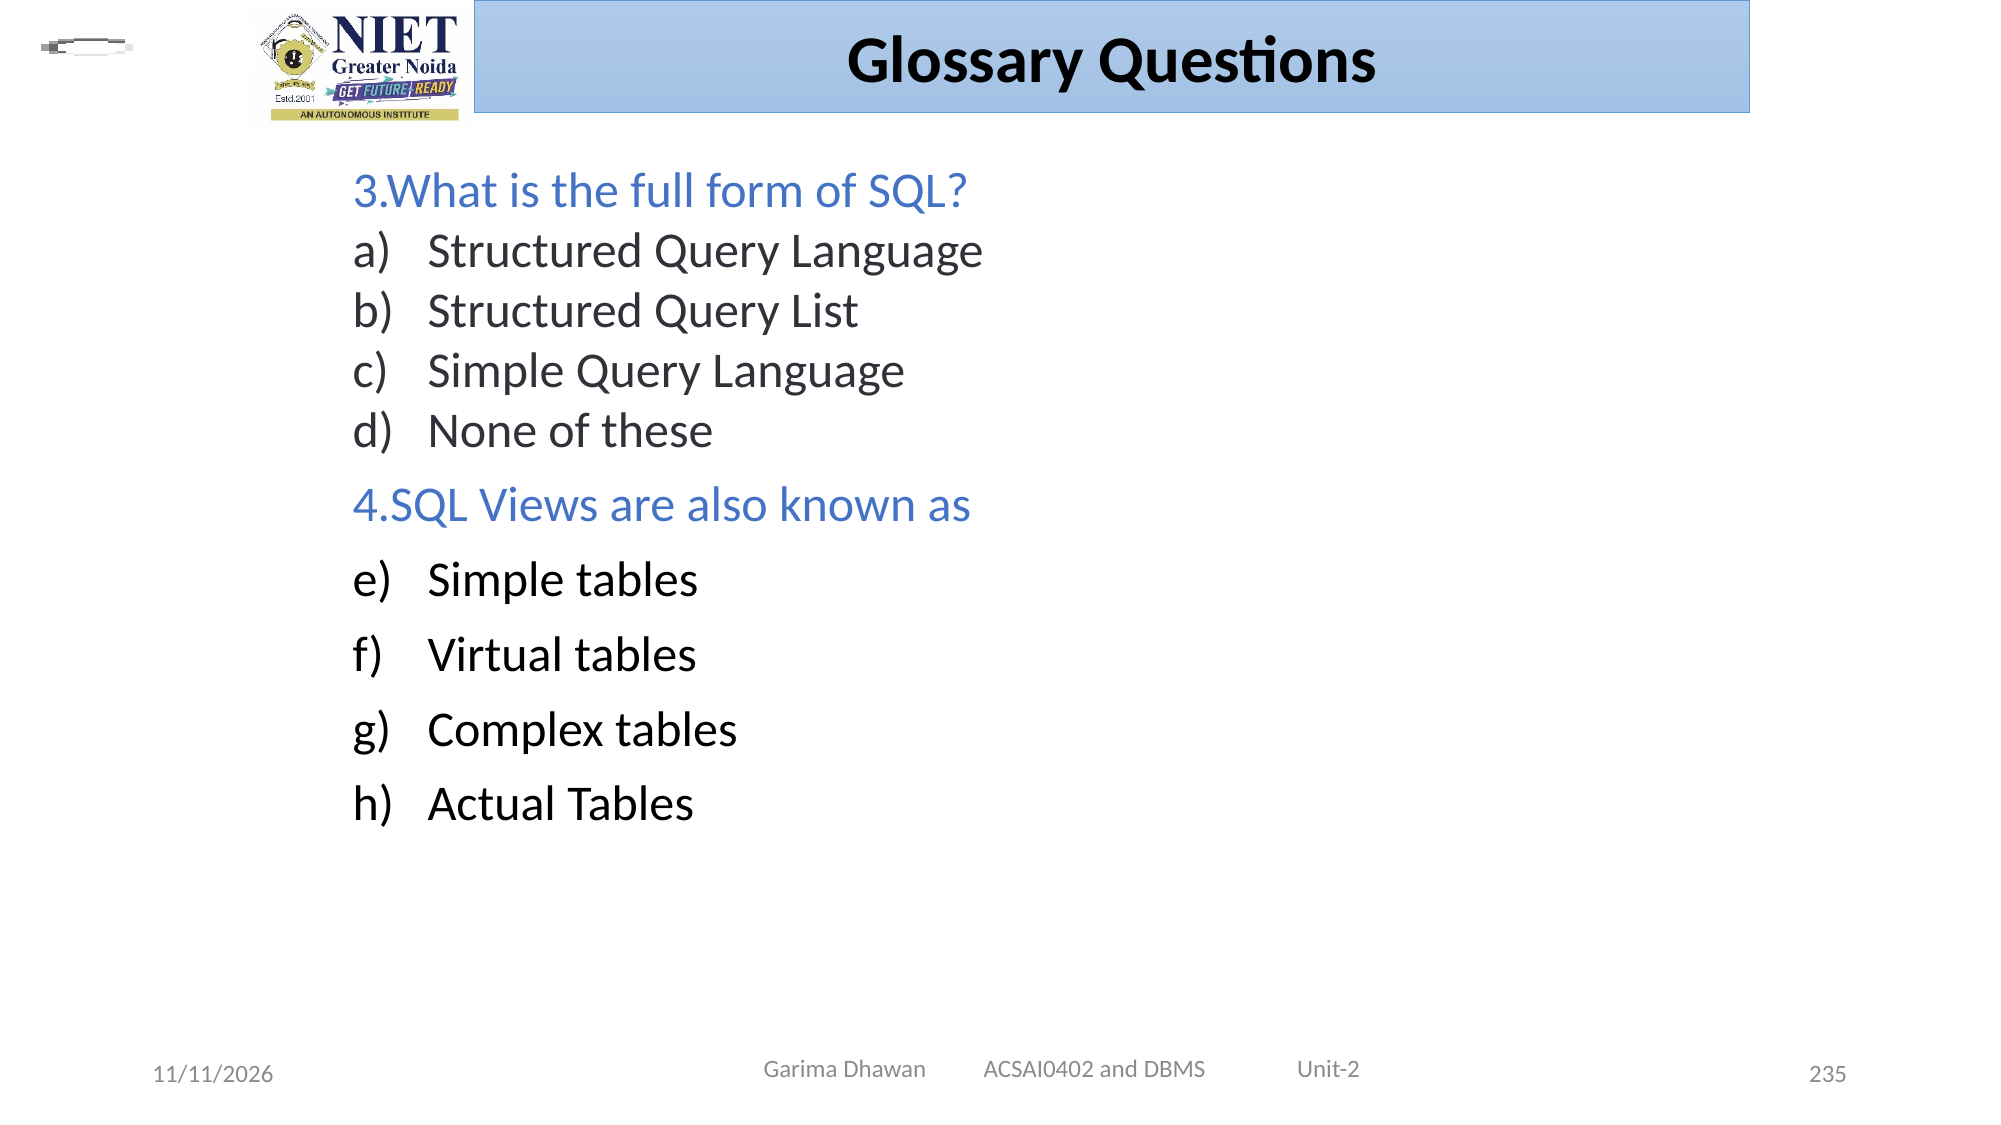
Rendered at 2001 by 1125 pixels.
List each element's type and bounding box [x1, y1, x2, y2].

footer [662, 1037, 1463, 1098]
list [337, 149, 1750, 1038]
slide_number [1412, 1042, 1863, 1103]
text_box [474, 0, 1750, 113]
slide_number [137, 1042, 588, 1103]
picture [246, 3, 472, 131]
